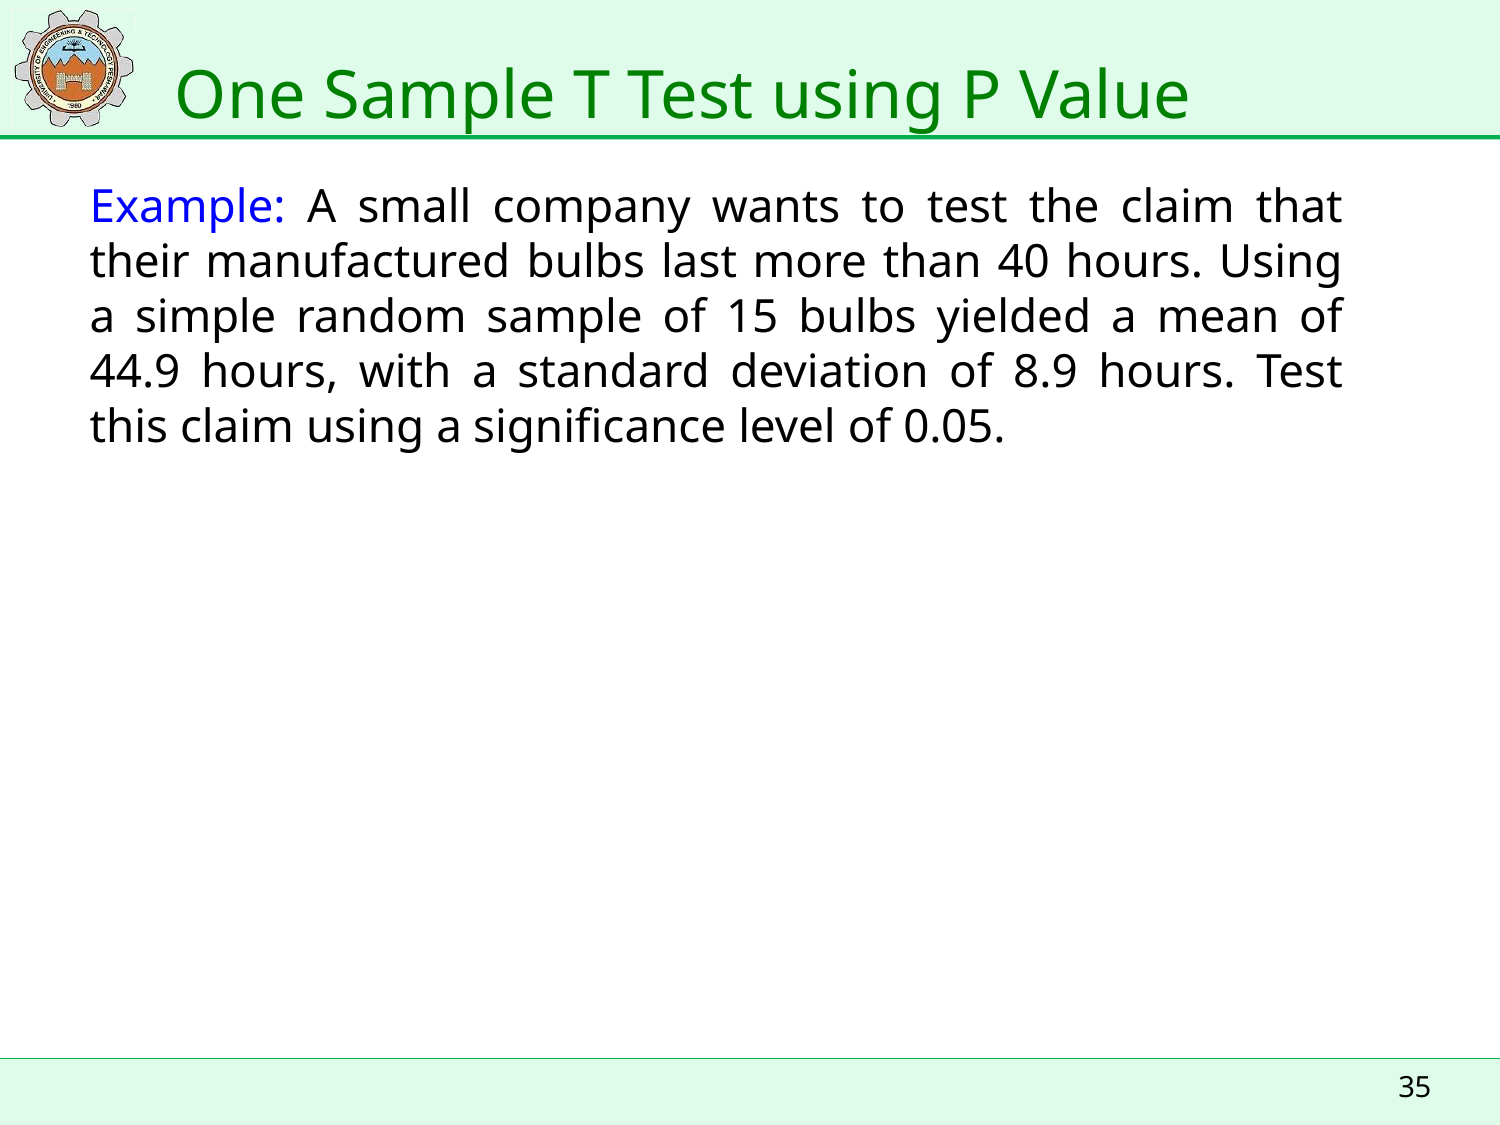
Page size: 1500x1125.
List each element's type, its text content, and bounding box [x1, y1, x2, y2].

picture [11, 9, 136, 127]
title One Sample T Test using P Value [173, 50, 1392, 241]
list Example: A small company wants to test the claim that their manufactured bulbs last more than 40 hours. Using a simple random sample of 15 bulbs yielded a mean of 44.9 hours, with a standard deviation of 8.9 hours. Test this claim using a significance level of 0.05. [87, 174, 1344, 815]
slide_number 35 [1391, 1068, 1443, 1114]
